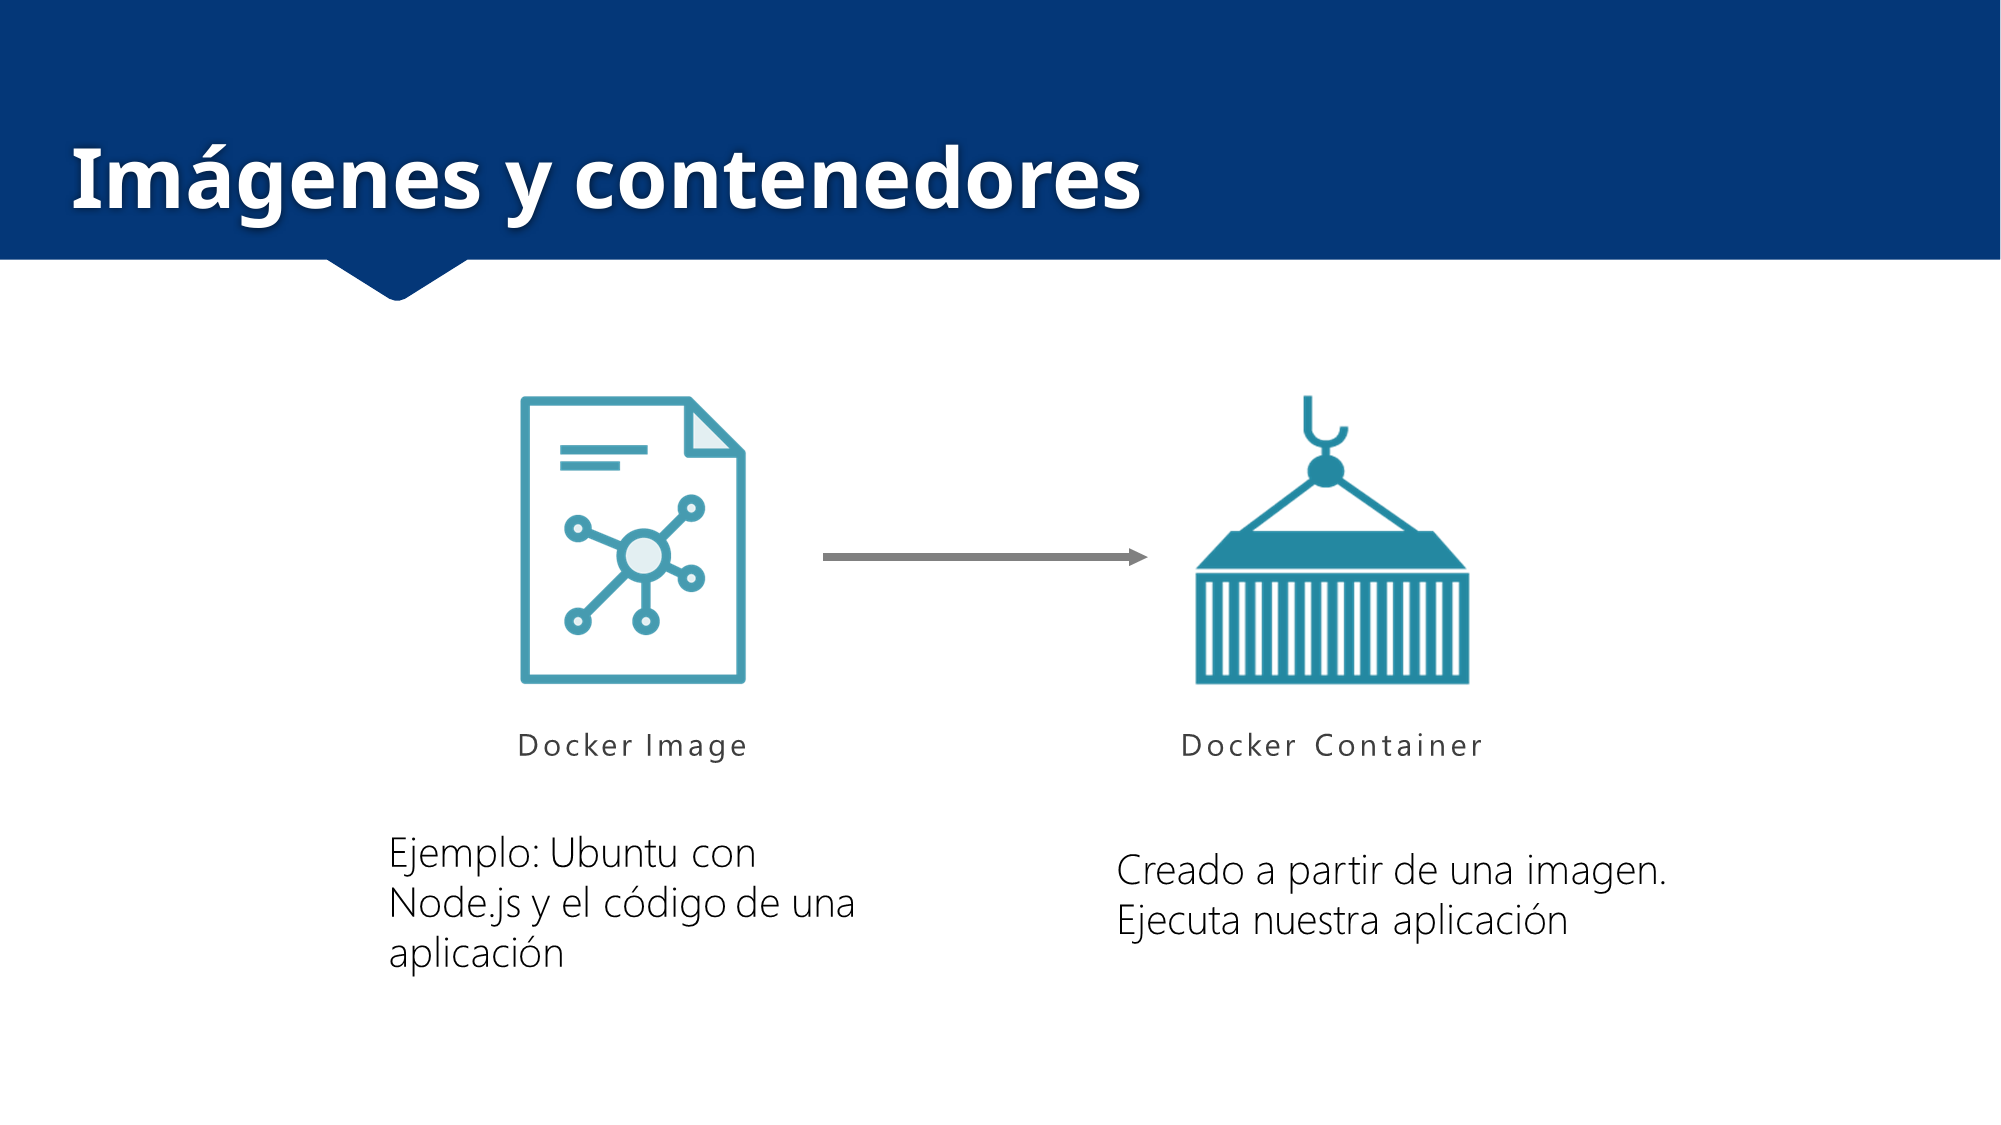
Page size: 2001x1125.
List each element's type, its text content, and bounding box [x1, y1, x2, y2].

picture [363, 376, 1743, 1002]
title Imágenes y contenedores [56, 73, 1926, 233]
